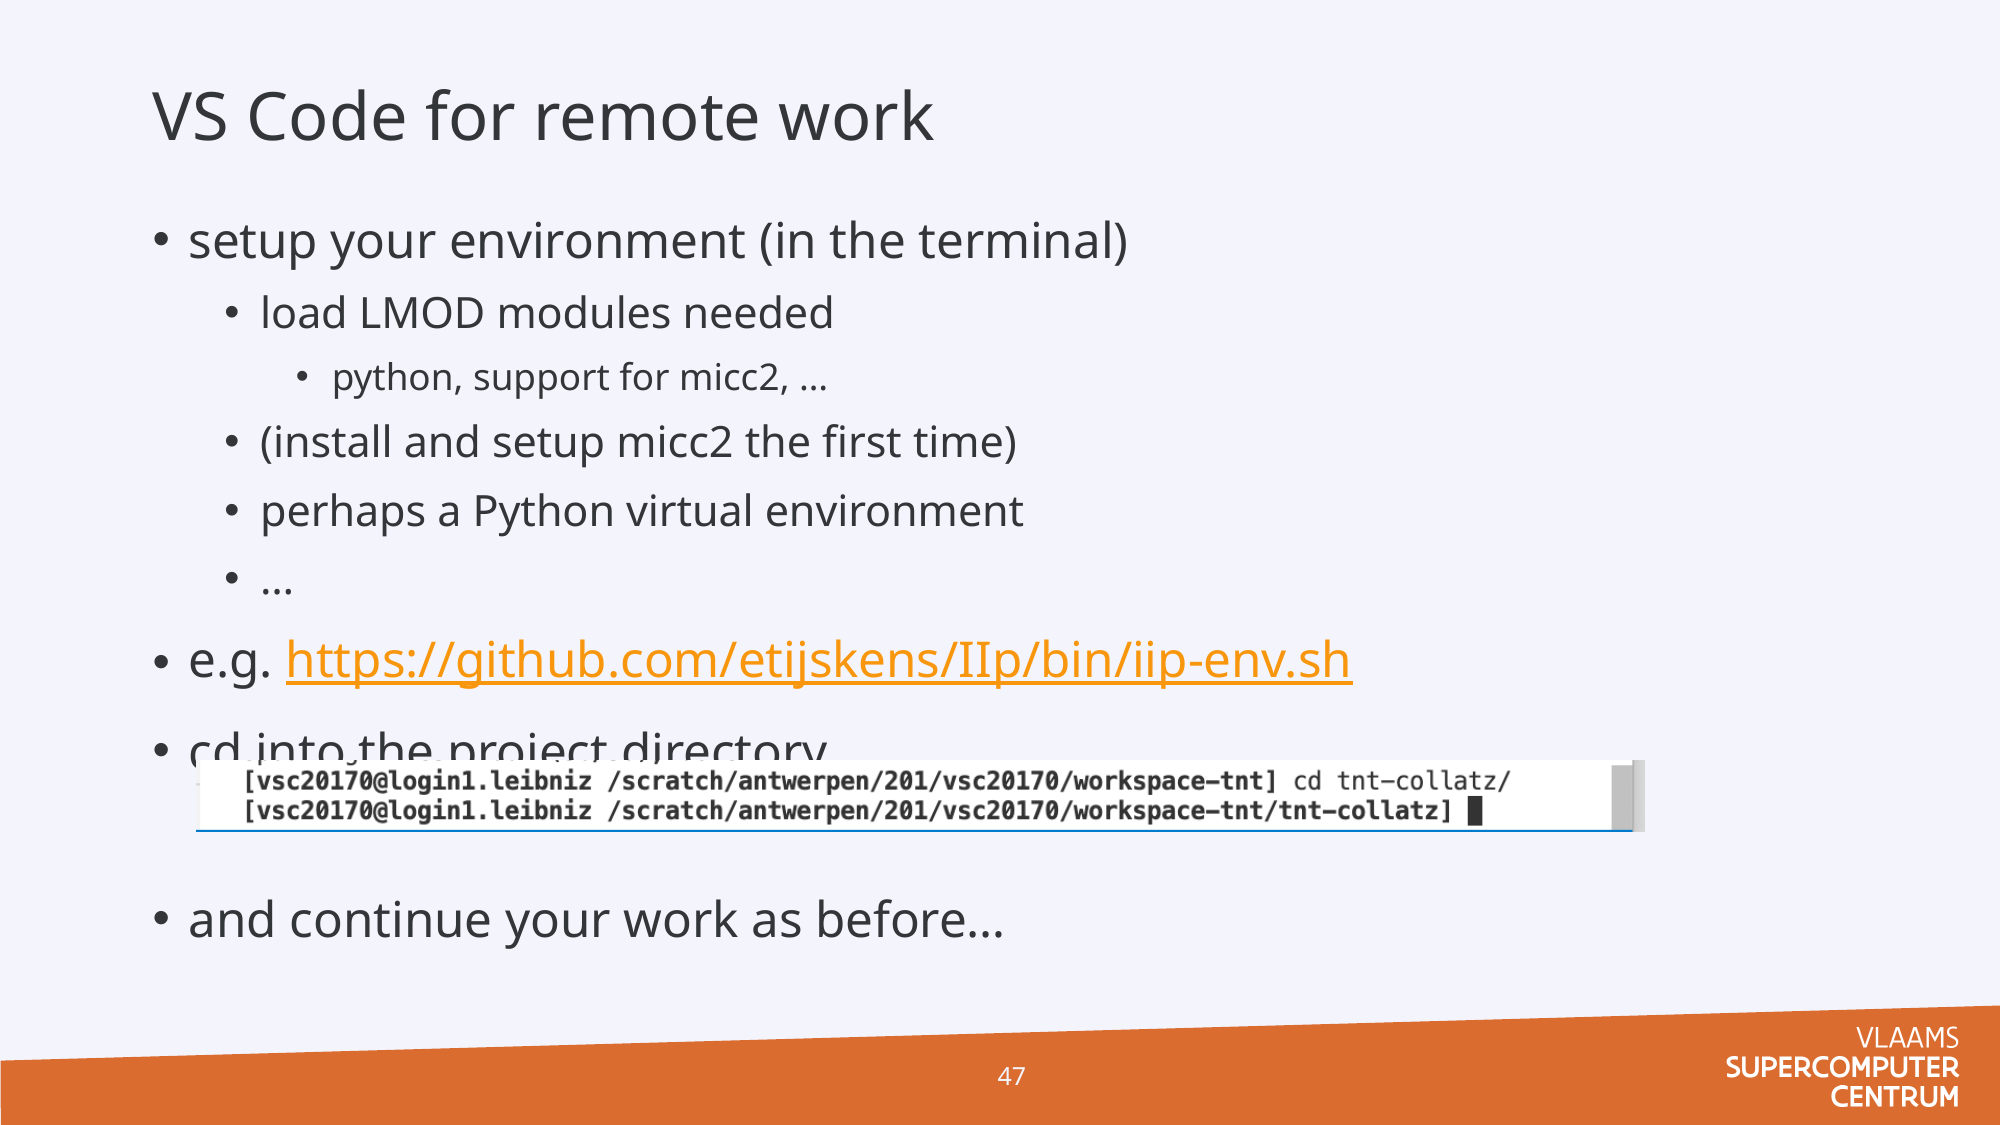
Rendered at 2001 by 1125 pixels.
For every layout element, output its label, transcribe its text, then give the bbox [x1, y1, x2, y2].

picture [1725, 1021, 1960, 1117]
list setup your environment (in the terminal) load LMOD modules needed python, support for micc2, … (install and setup micc2 the first time) perhaps a Python virtual environment … e.g. https://github.com/etijskens/IIp/bin/iip-env.sh cd into the project directory and continue your work as before… [137, 201, 1863, 962]
title VS Code for remote work [137, 75, 1863, 178]
slide_number 47 [958, 1047, 1042, 1108]
picture [196, 760, 1645, 832]
